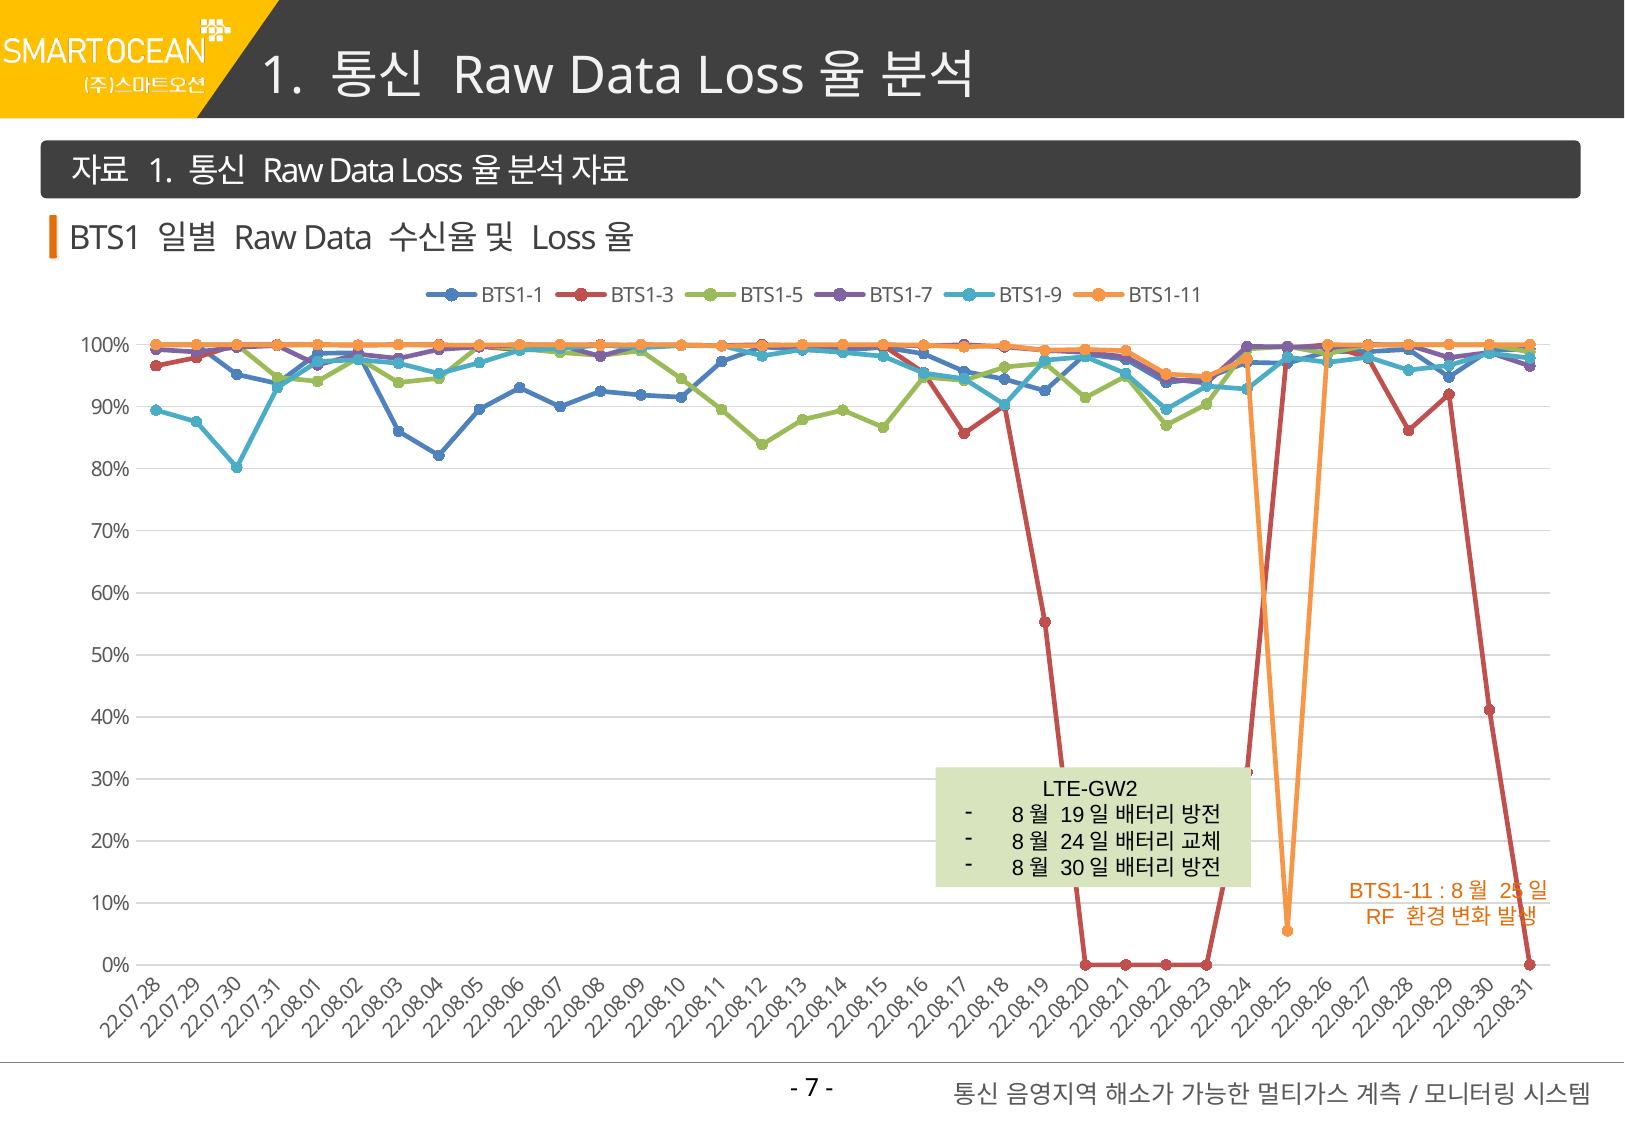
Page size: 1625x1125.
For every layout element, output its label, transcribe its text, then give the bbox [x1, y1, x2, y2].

text_box 1. 통신 Raw Data Loss율 분석 [245, 34, 1536, 112]
chart [48, 263, 1581, 1060]
text_box BTS1 일별 Raw Data 수신율 및 Loss율 [54, 208, 650, 262]
text_box 자료 1. 통신 Raw Data Loss율 분석 자료 [40, 140, 1581, 199]
text_box [49, 215, 54, 259]
picture [2, 11, 233, 94]
